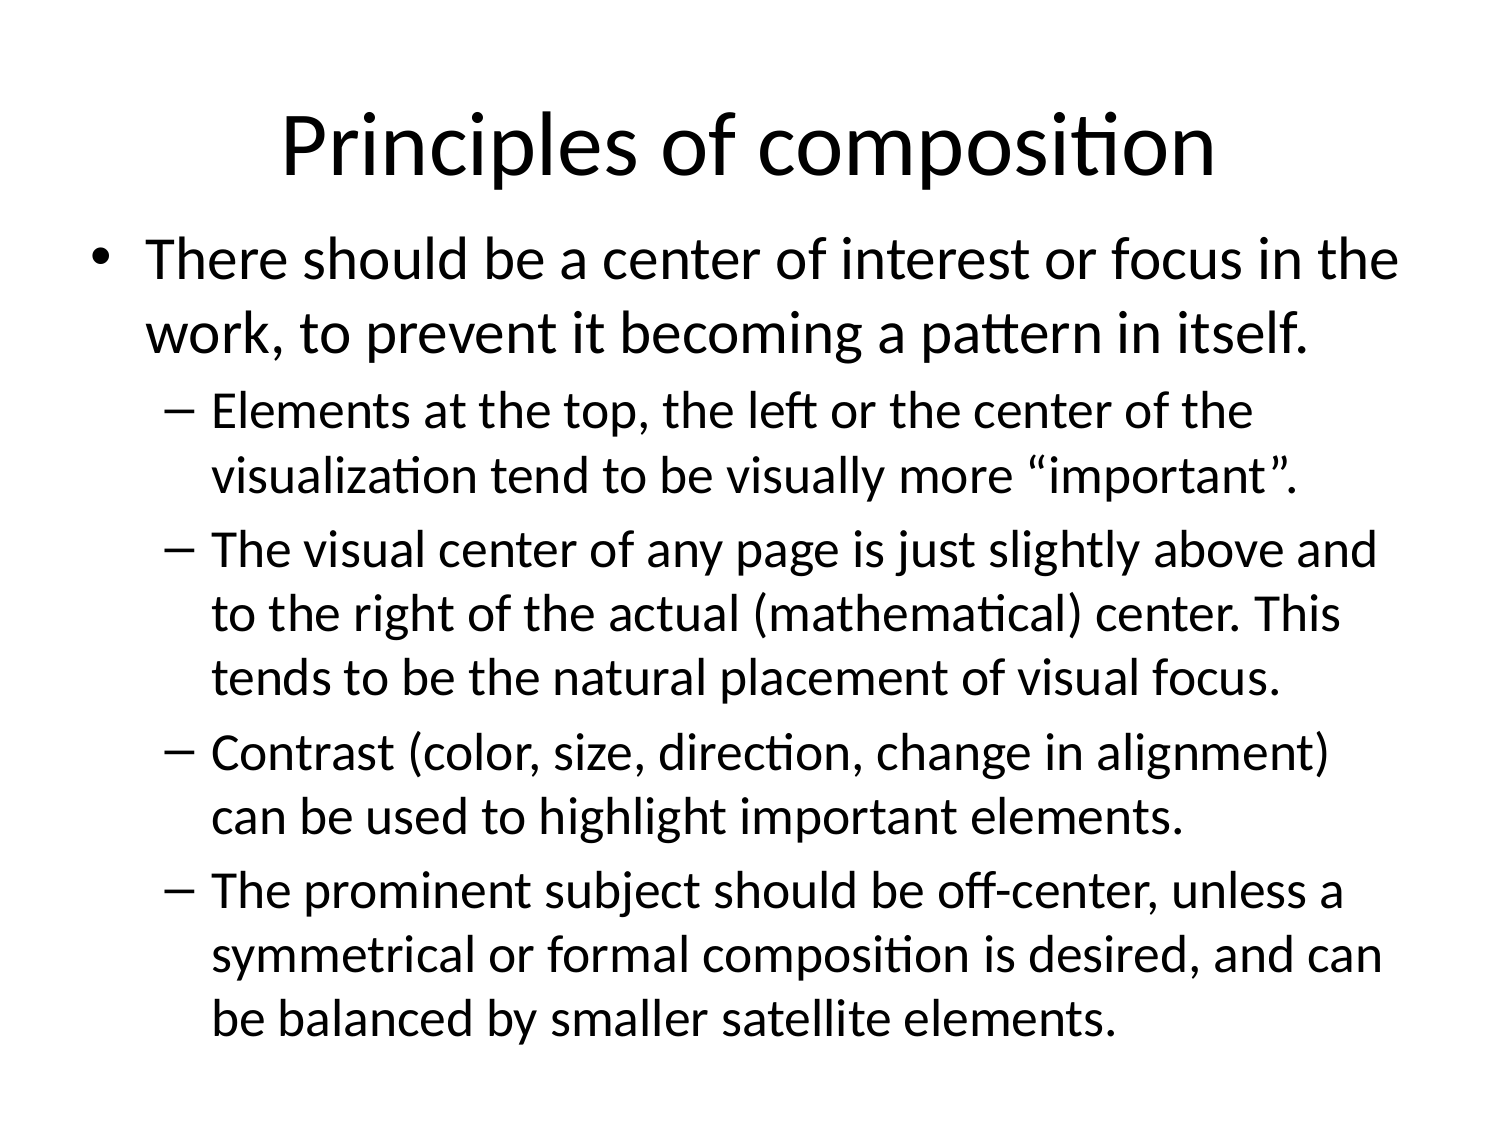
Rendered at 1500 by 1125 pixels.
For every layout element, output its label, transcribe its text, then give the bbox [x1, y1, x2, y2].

list There should be a center of interest or focus in the work, to prevent it becoming a pattern in itself. Elements at the top, the left or the center of the visualization tend to be visually more “important”. The visual center of any page is just slightly above and to the right of the actual (mathematical) center. This tends to be the natural placement of visual focus. Contrast (color, size, direction, change in alignment) can be used to highlight important elements. The prominent subject should be off-center, unless a symmetrical or formal composition is desired, and can be balanced by smaller satellite elements. [75, 210, 1425, 1082]
title Principles of composition [75, 45, 1425, 210]
